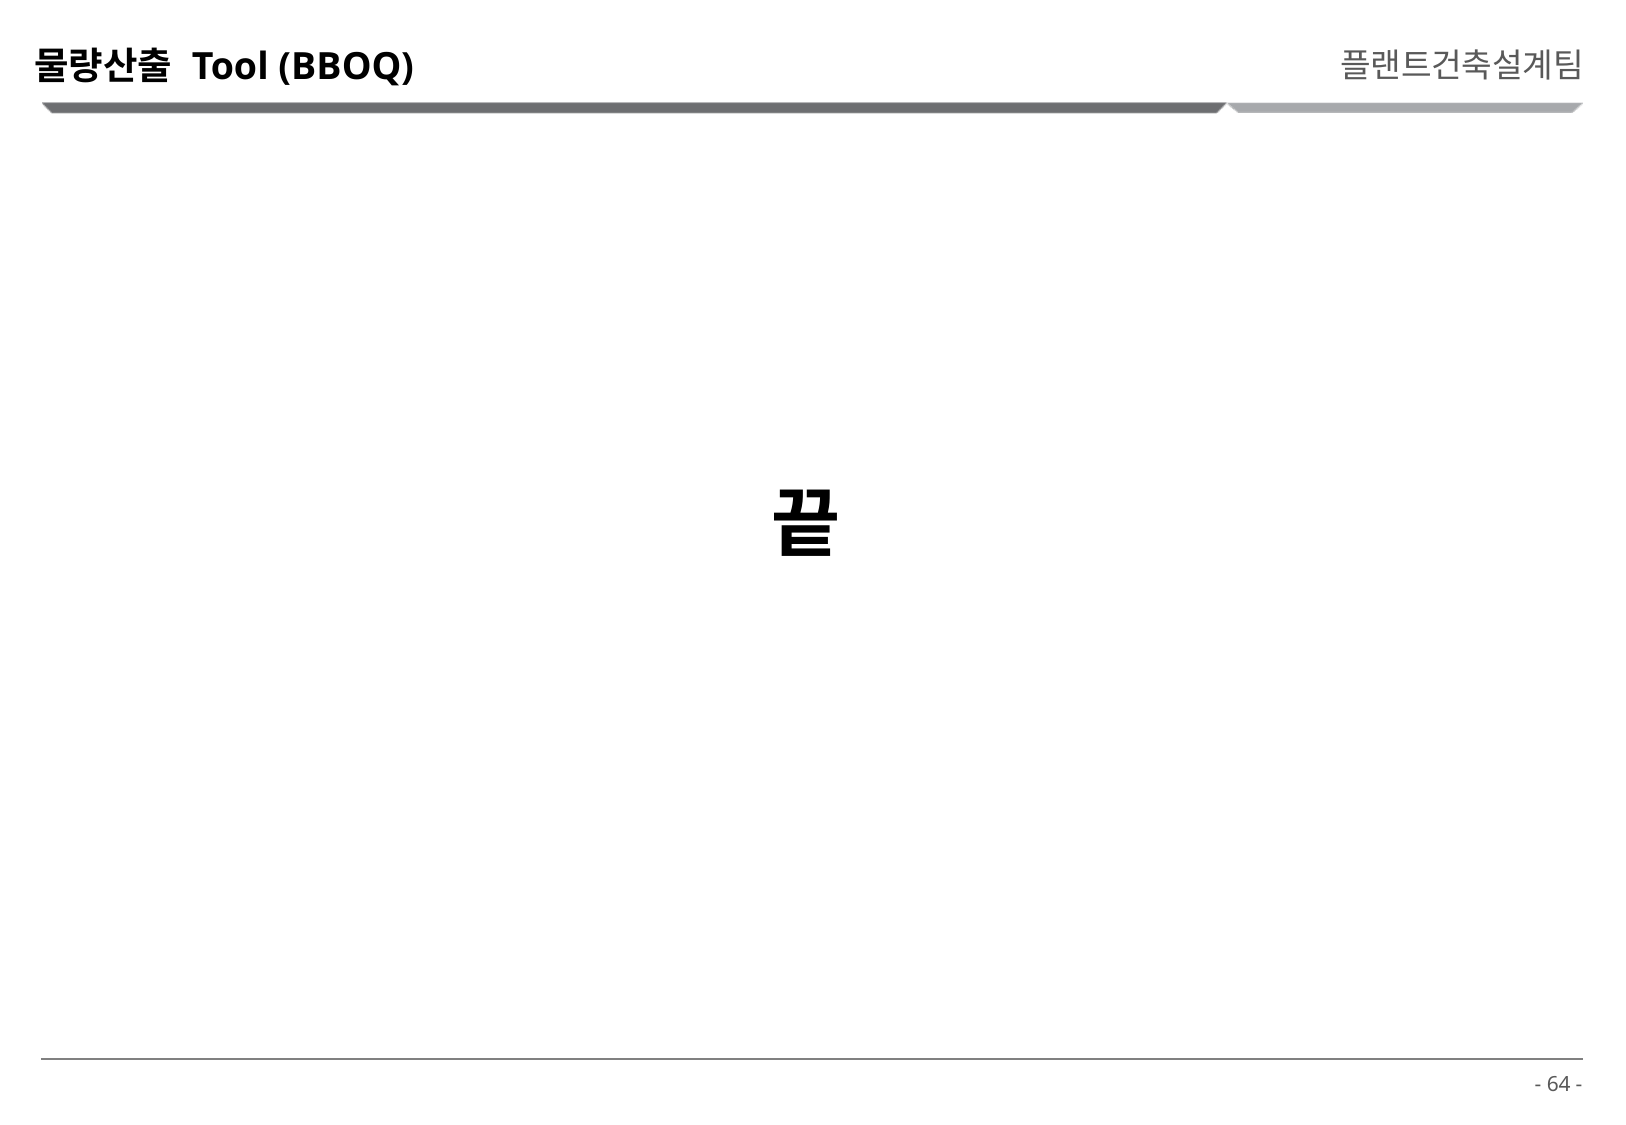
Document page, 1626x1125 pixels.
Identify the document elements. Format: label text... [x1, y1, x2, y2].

text_box 플랜트건축설계팀 [1339, 43, 1584, 84]
picture [42, 102, 1583, 114]
text_box 물량산출 Tool (BBOQ) [19, 34, 429, 95]
text_box 끝 [29, 467, 1583, 573]
